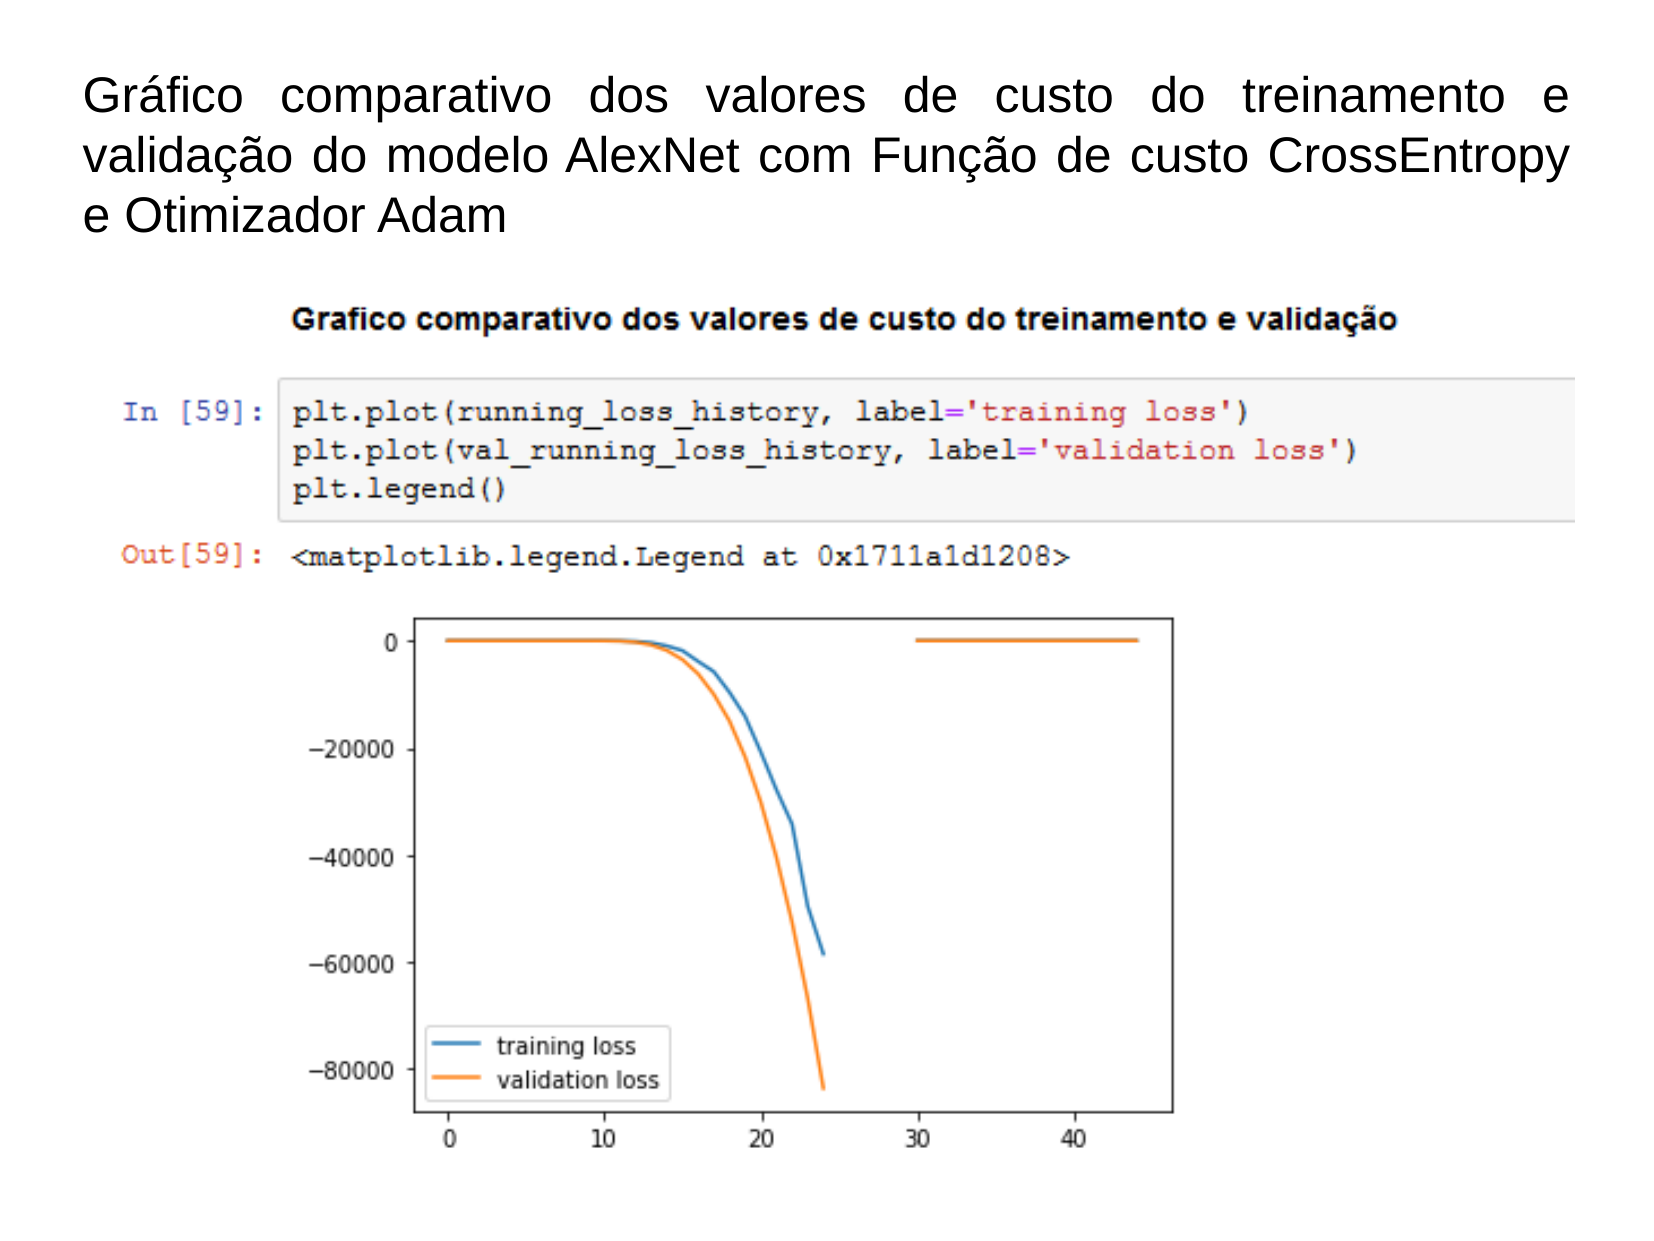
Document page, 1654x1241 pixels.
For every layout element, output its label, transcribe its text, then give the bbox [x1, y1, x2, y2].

text_box Gráfico comparativo dos valores de custo do treinamento e validação do modelo AlexNet com Função de custo CrossEntropy e Otimizador Adam [82, 49, 1571, 257]
picture [78, 274, 1575, 1191]
